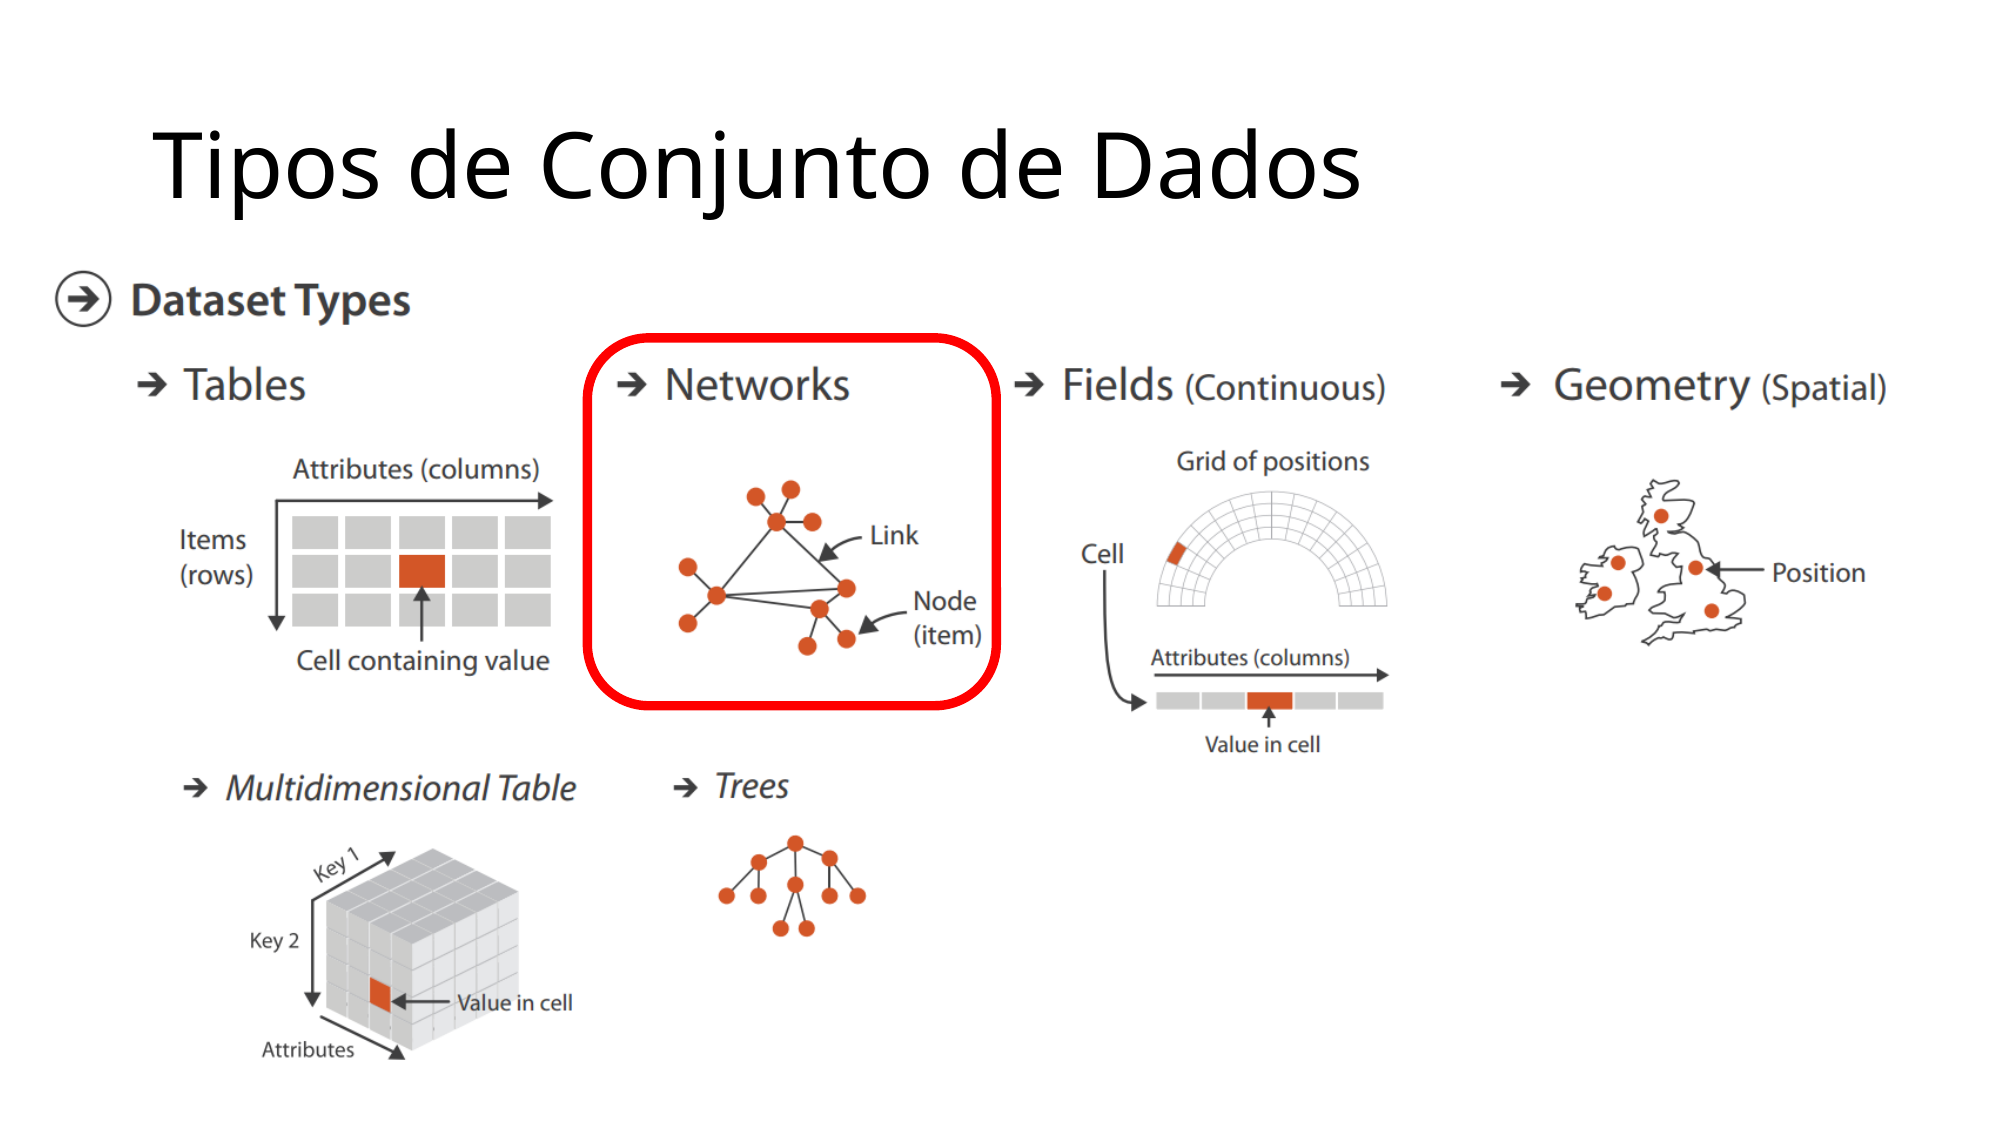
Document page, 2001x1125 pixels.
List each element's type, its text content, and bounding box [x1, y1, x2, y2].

picture [35, 245, 1908, 1101]
title Tipos de Conjunto de Dados [137, 59, 1863, 245]
